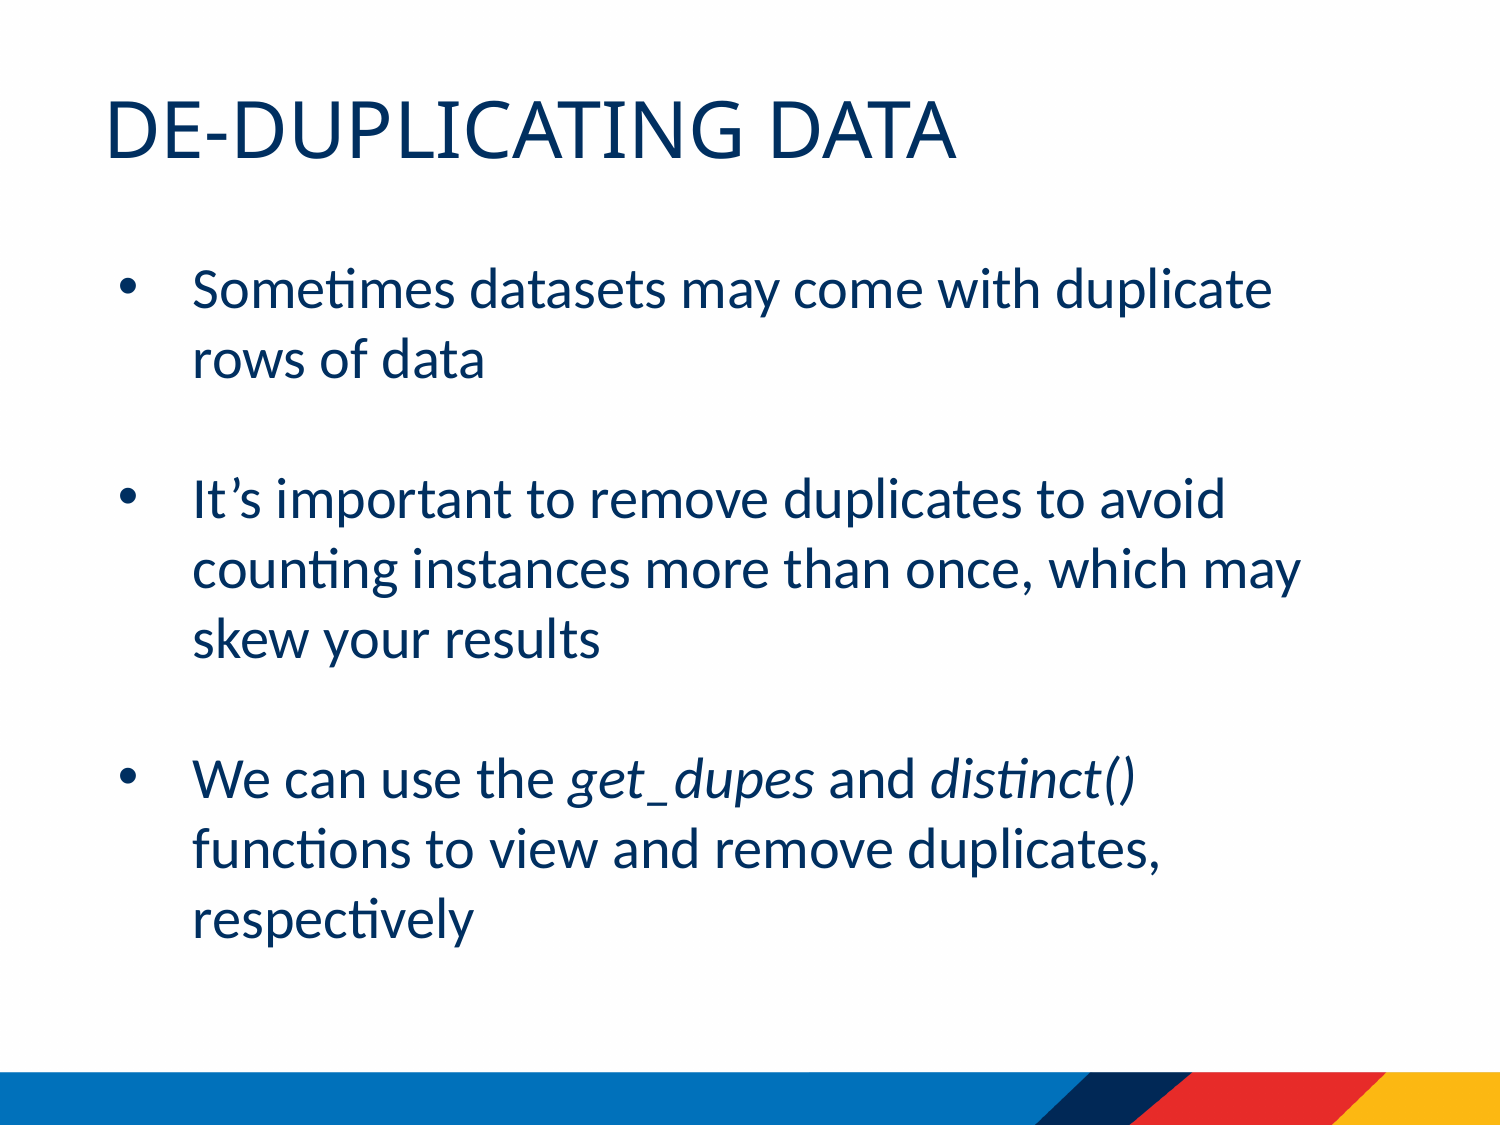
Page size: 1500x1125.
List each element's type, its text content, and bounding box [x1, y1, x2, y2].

text_box Sometimes datasets may come with duplicate rows of data It’s important to remove duplicates to avoid counting instances more than once, which may skew your results We can use the get_dupes and distinct() functions to view and remove duplicates, respectively [103, 243, 1377, 1028]
title De-duplicating data [103, 89, 1400, 202]
picture [0, 0, 1500, 1125]
